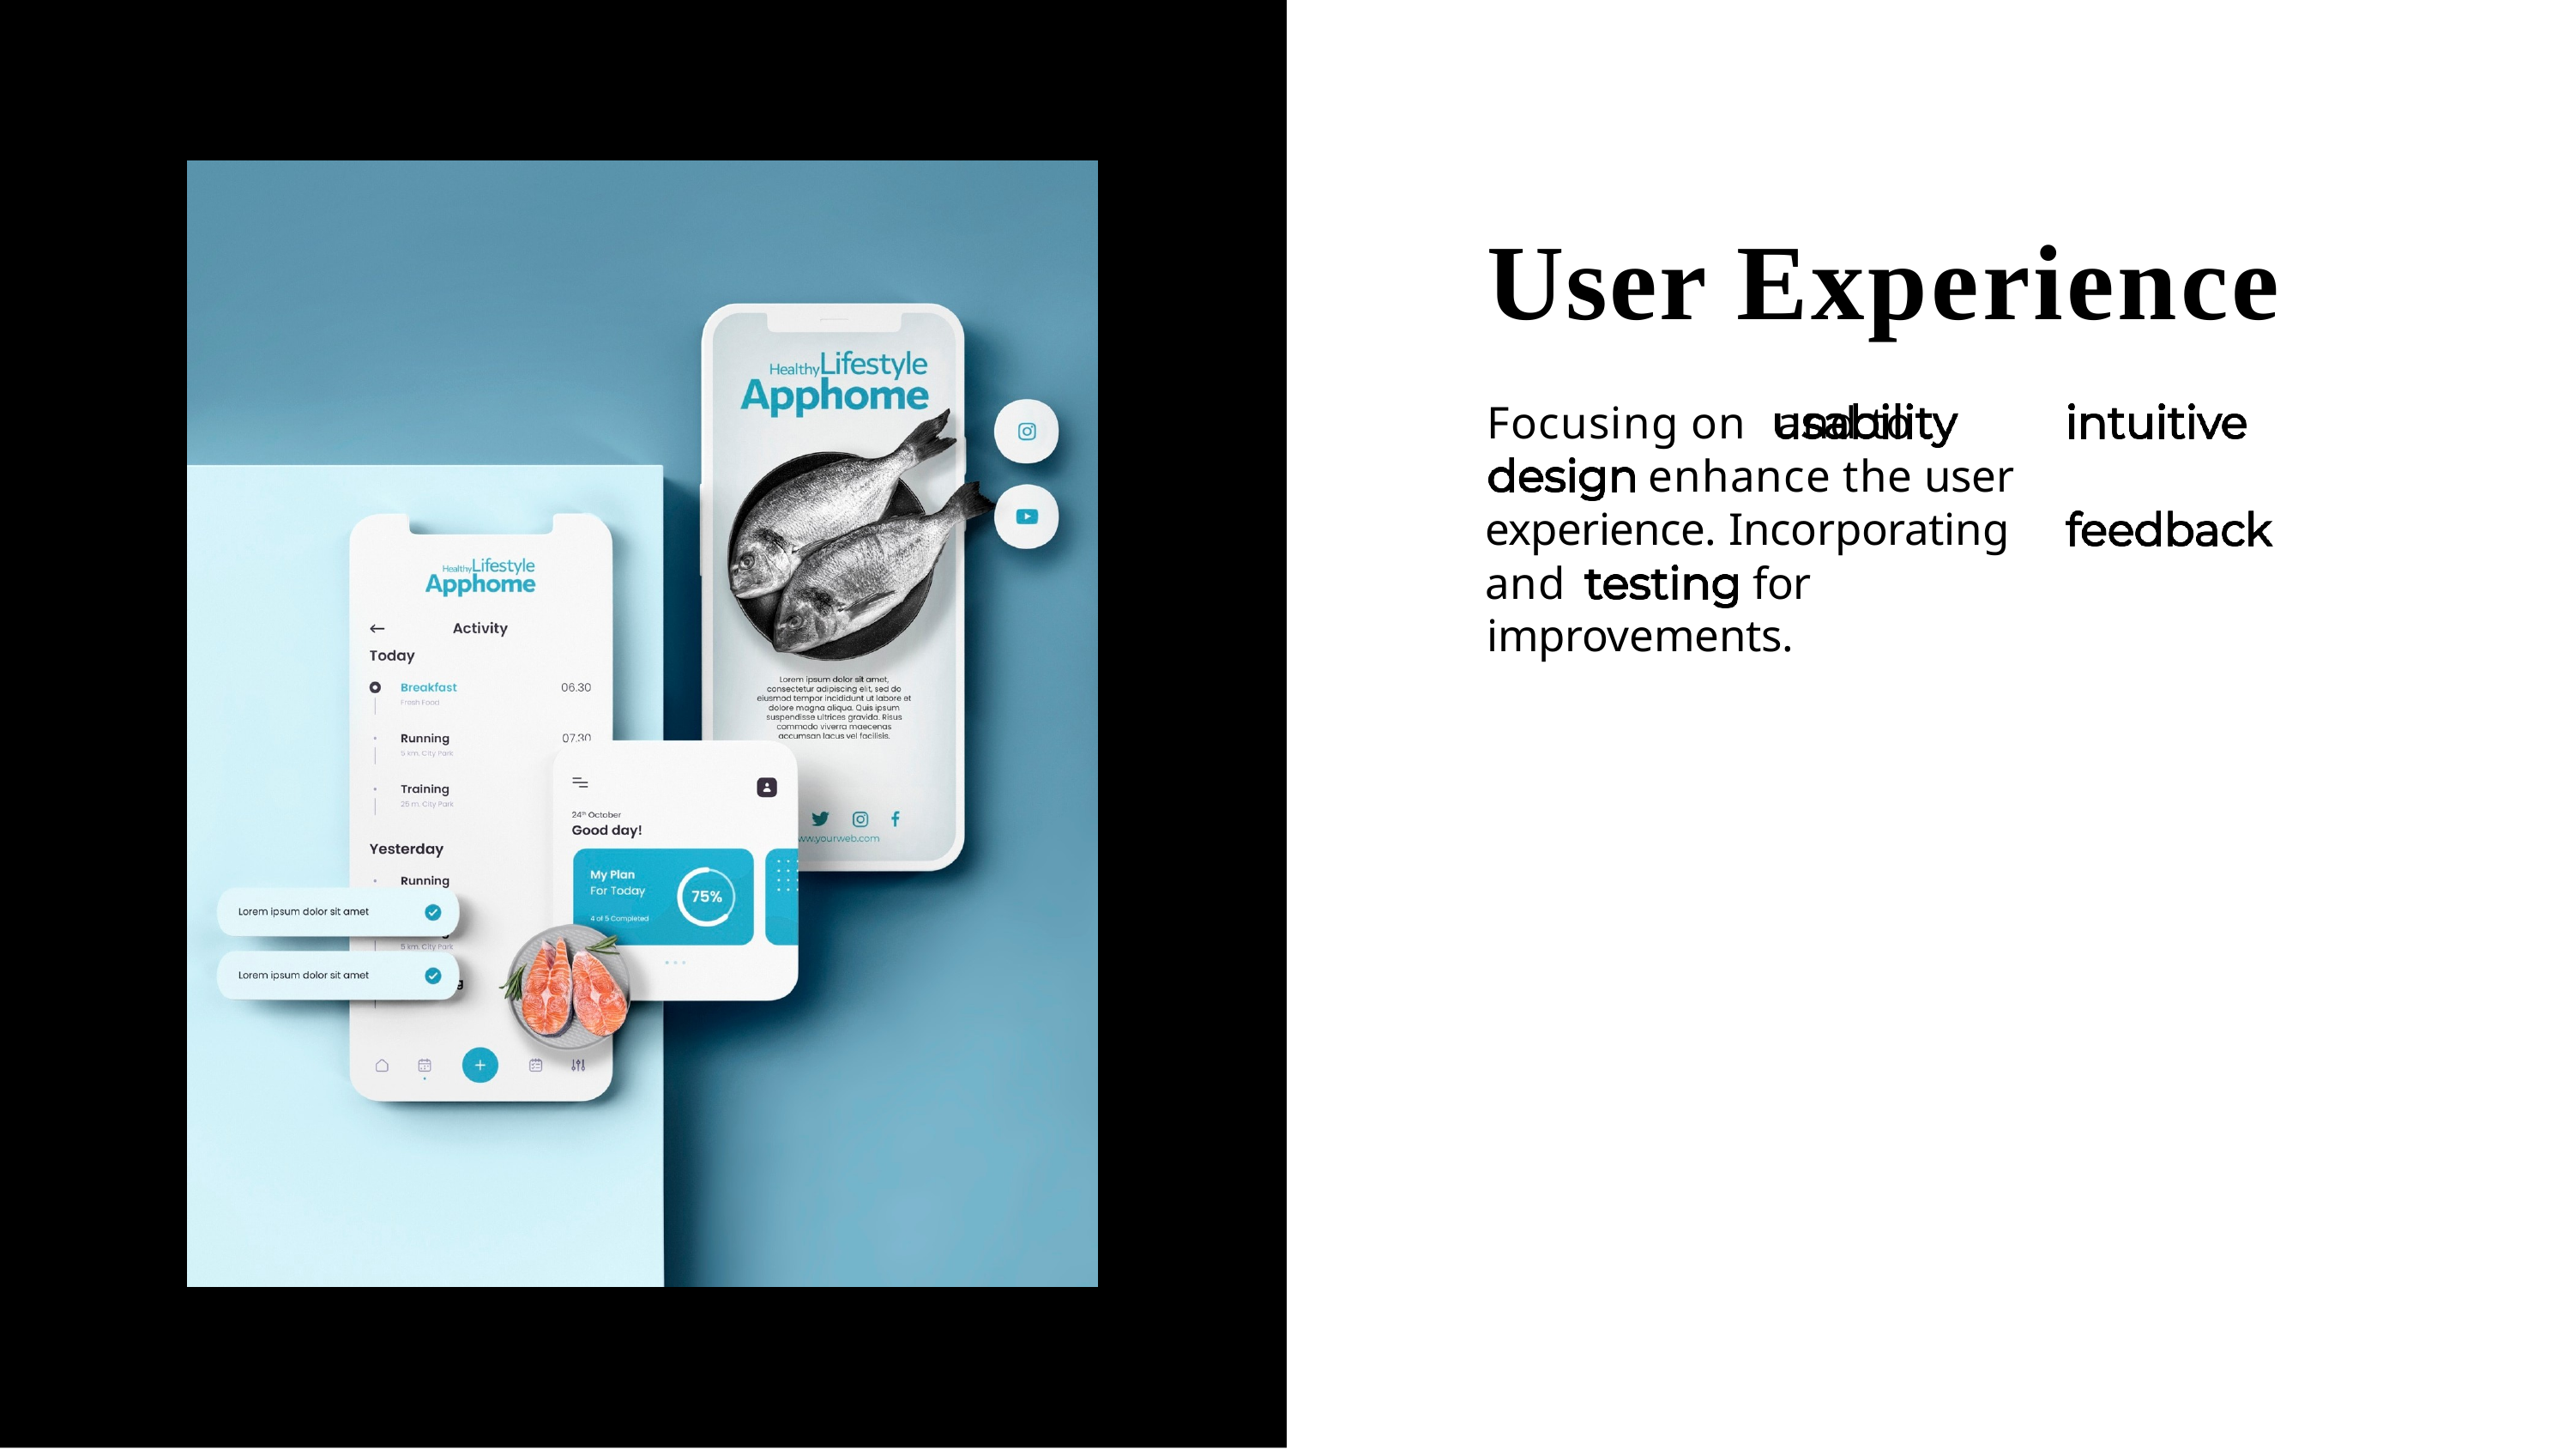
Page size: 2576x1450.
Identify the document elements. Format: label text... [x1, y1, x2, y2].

picture [2067, 403, 2247, 439]
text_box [0, 0, 1288, 1448]
picture [1488, 456, 1636, 502]
picture [2066, 511, 2273, 547]
picture [1774, 403, 1958, 448]
title User Experience [1485, 210, 2289, 455]
text_box Focusing on and to enhance the user experience. Incorporating and for improvements. [1485, 392, 2161, 661]
picture [1584, 564, 1738, 608]
